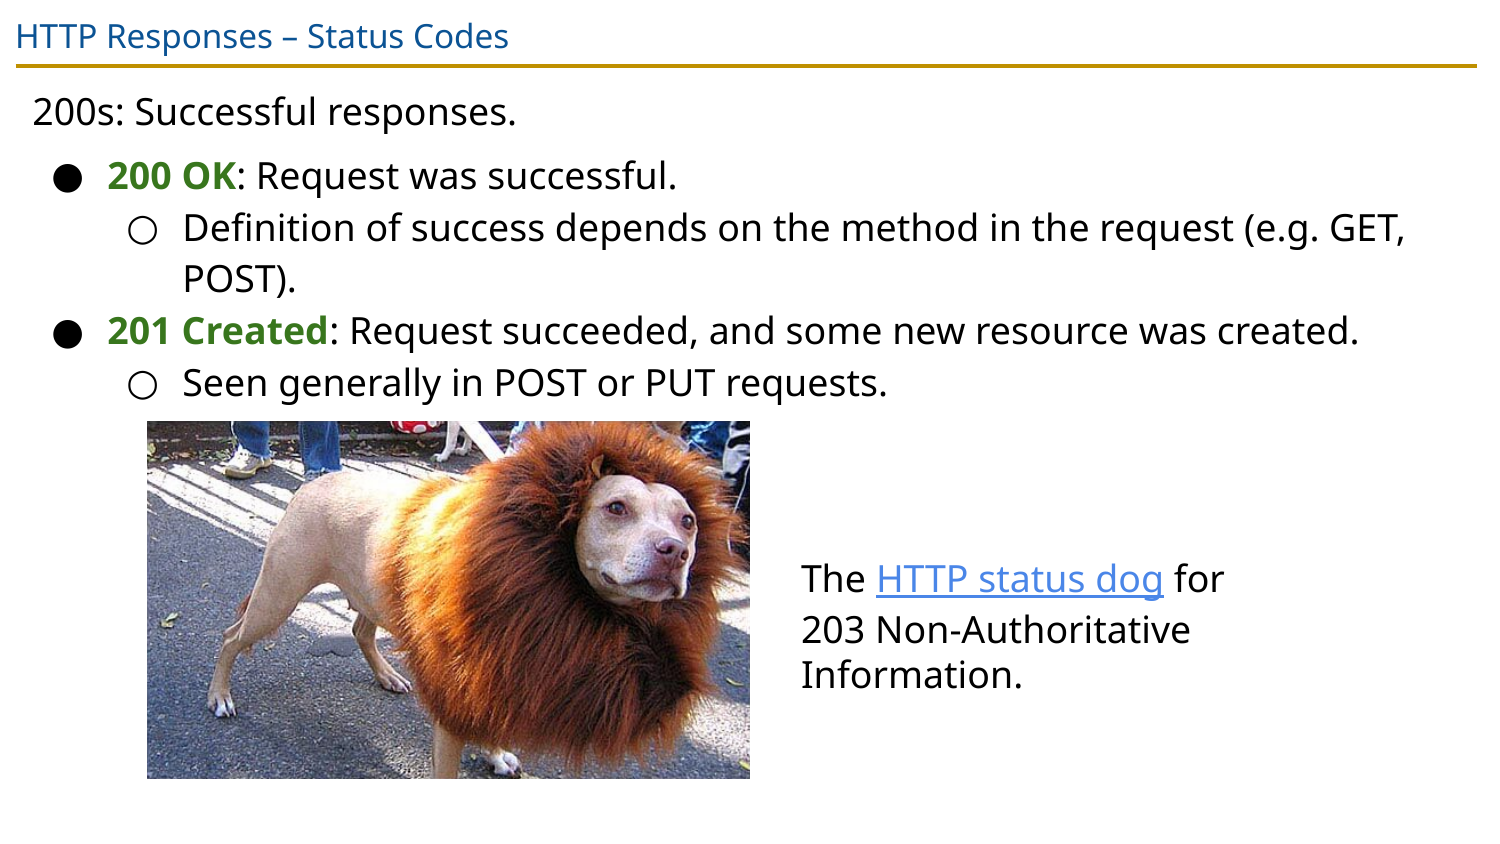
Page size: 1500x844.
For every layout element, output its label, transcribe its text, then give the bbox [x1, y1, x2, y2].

title HTTP Responses – Status Codes [0, 0, 1500, 65]
text_box The HTTP status dog for 203 Non-Authoritative Information. [785, 539, 1398, 711]
list 200s: Successful responses. 200 OK: Request was successful. Definition of success depends on the method in the request (e.g. GET, POST). 201 Created: Request succeeded, and some new resource was created. Seen generally in POST or PUT requests. [17, 65, 1480, 387]
picture [146, 421, 751, 780]
